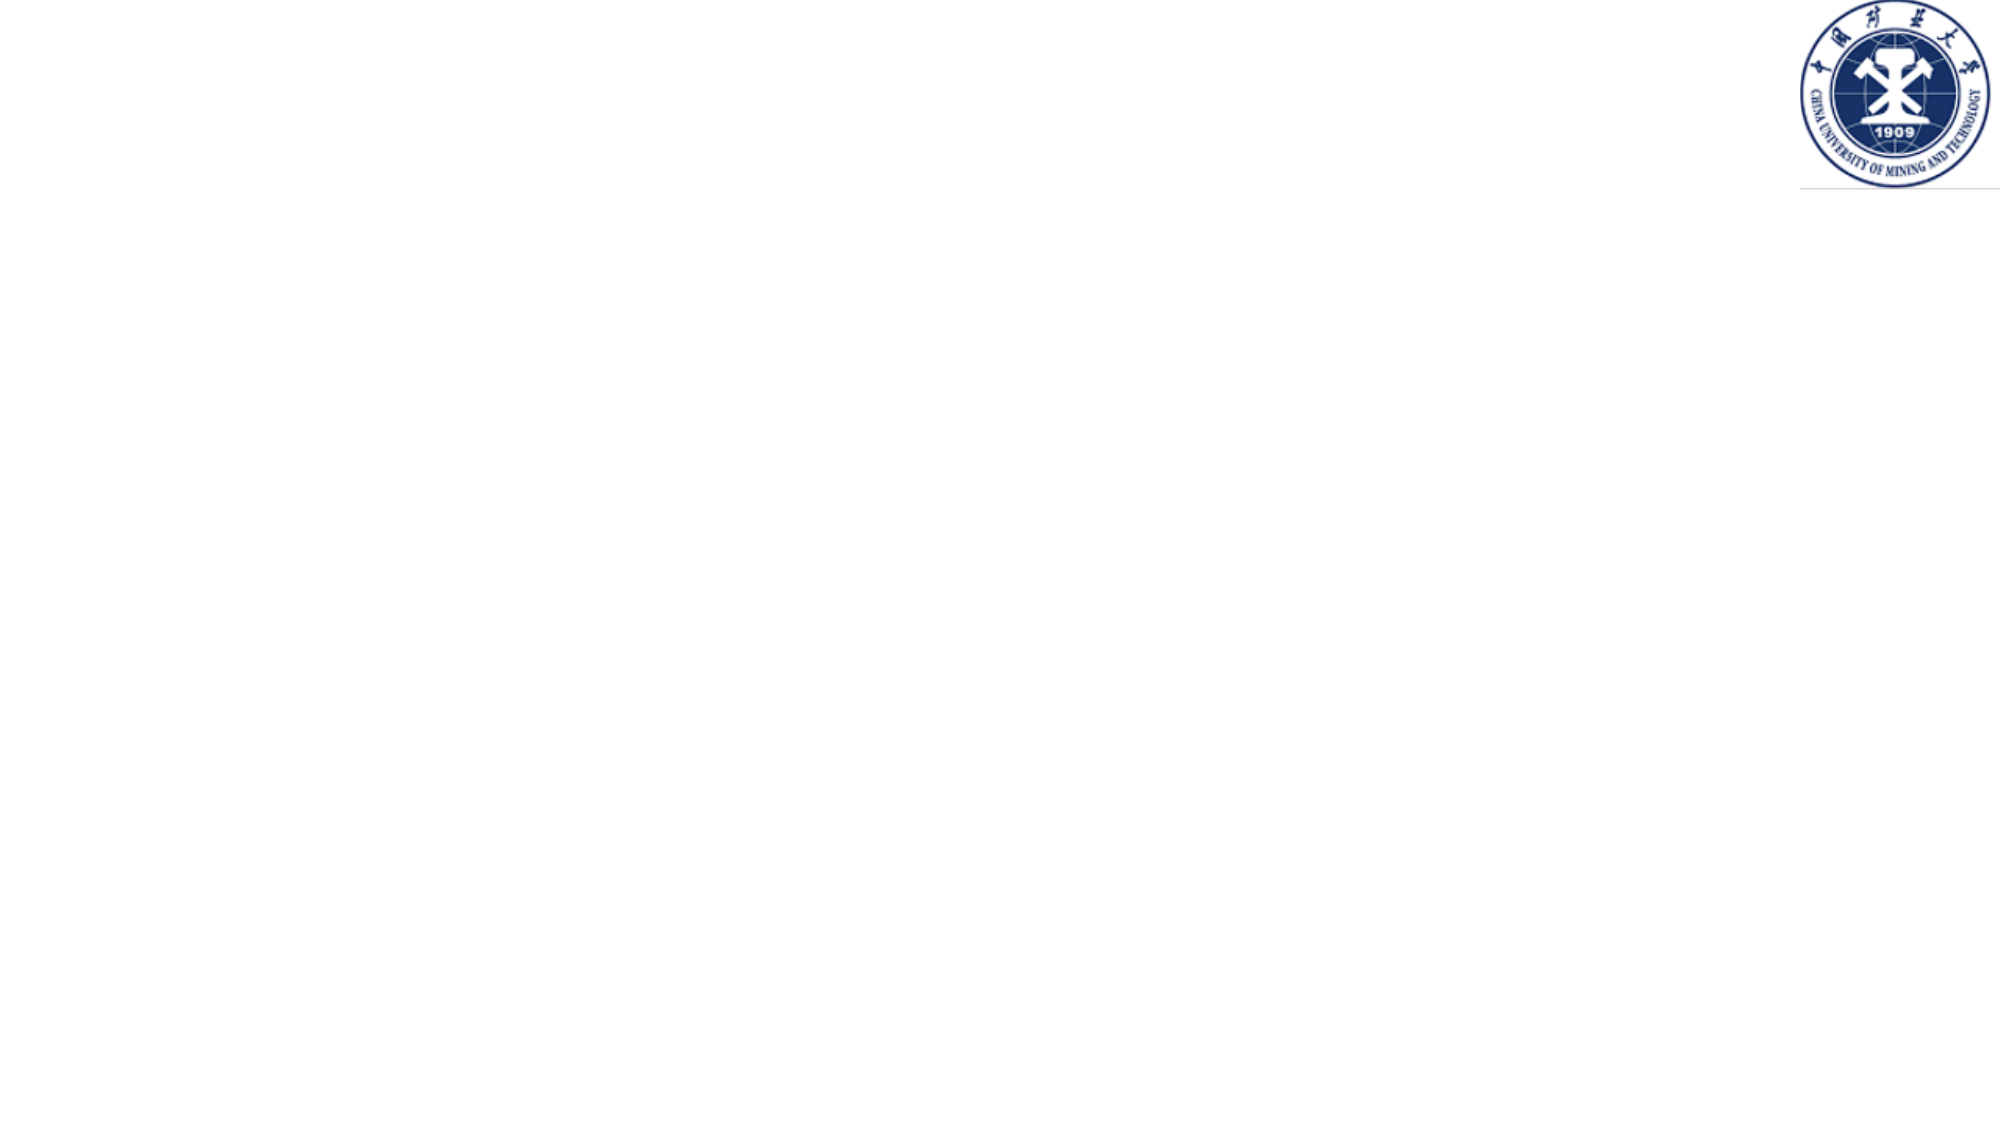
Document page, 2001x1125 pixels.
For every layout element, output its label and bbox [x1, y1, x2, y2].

picture [1800, 0, 2000, 208]
